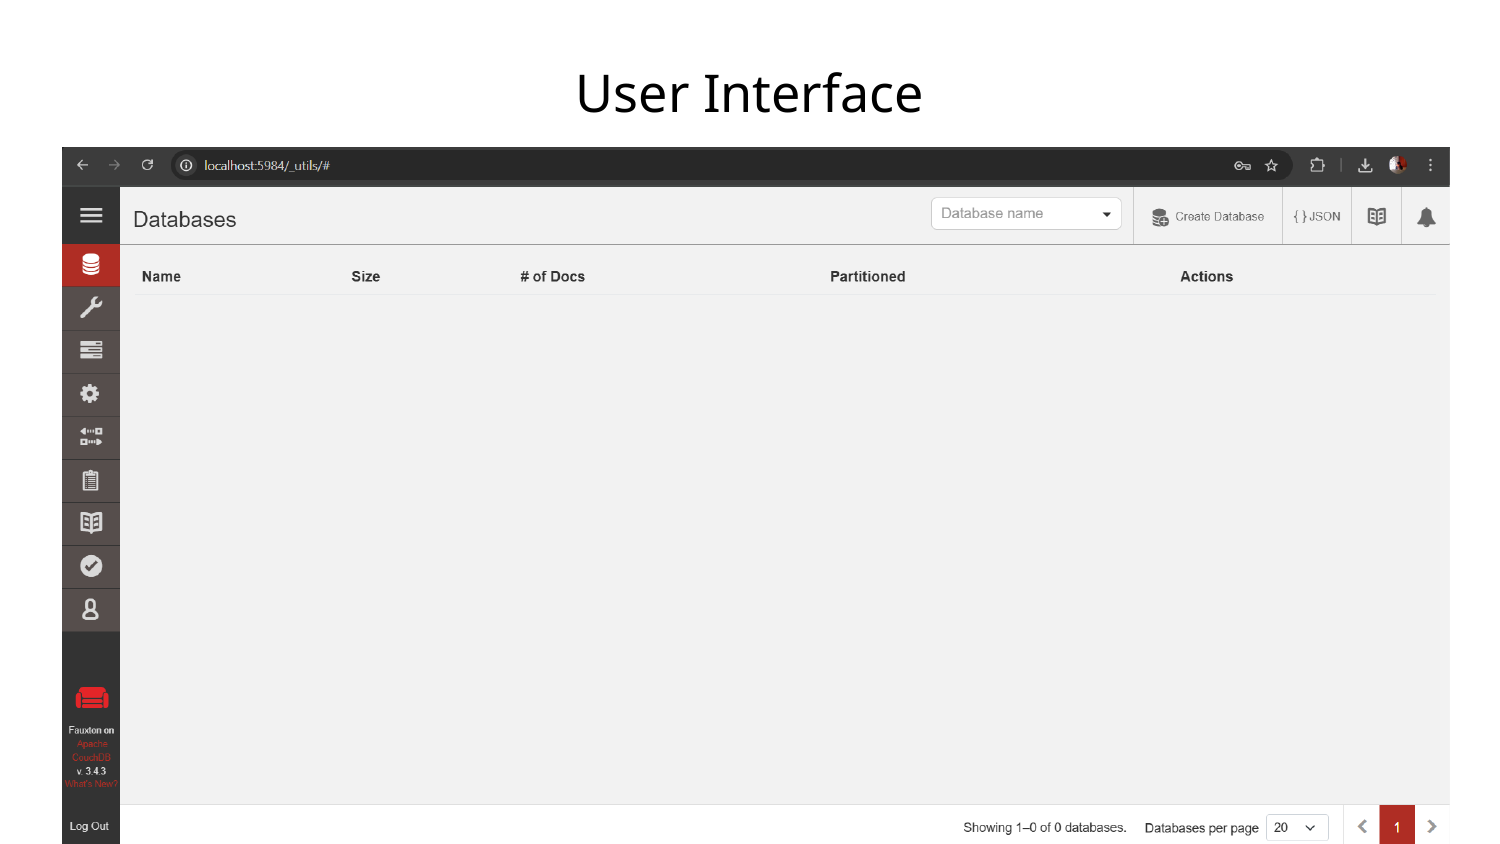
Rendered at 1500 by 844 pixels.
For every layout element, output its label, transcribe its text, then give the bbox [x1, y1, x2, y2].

title User Interface [84, 49, 1416, 134]
picture [61, 146, 1450, 844]
